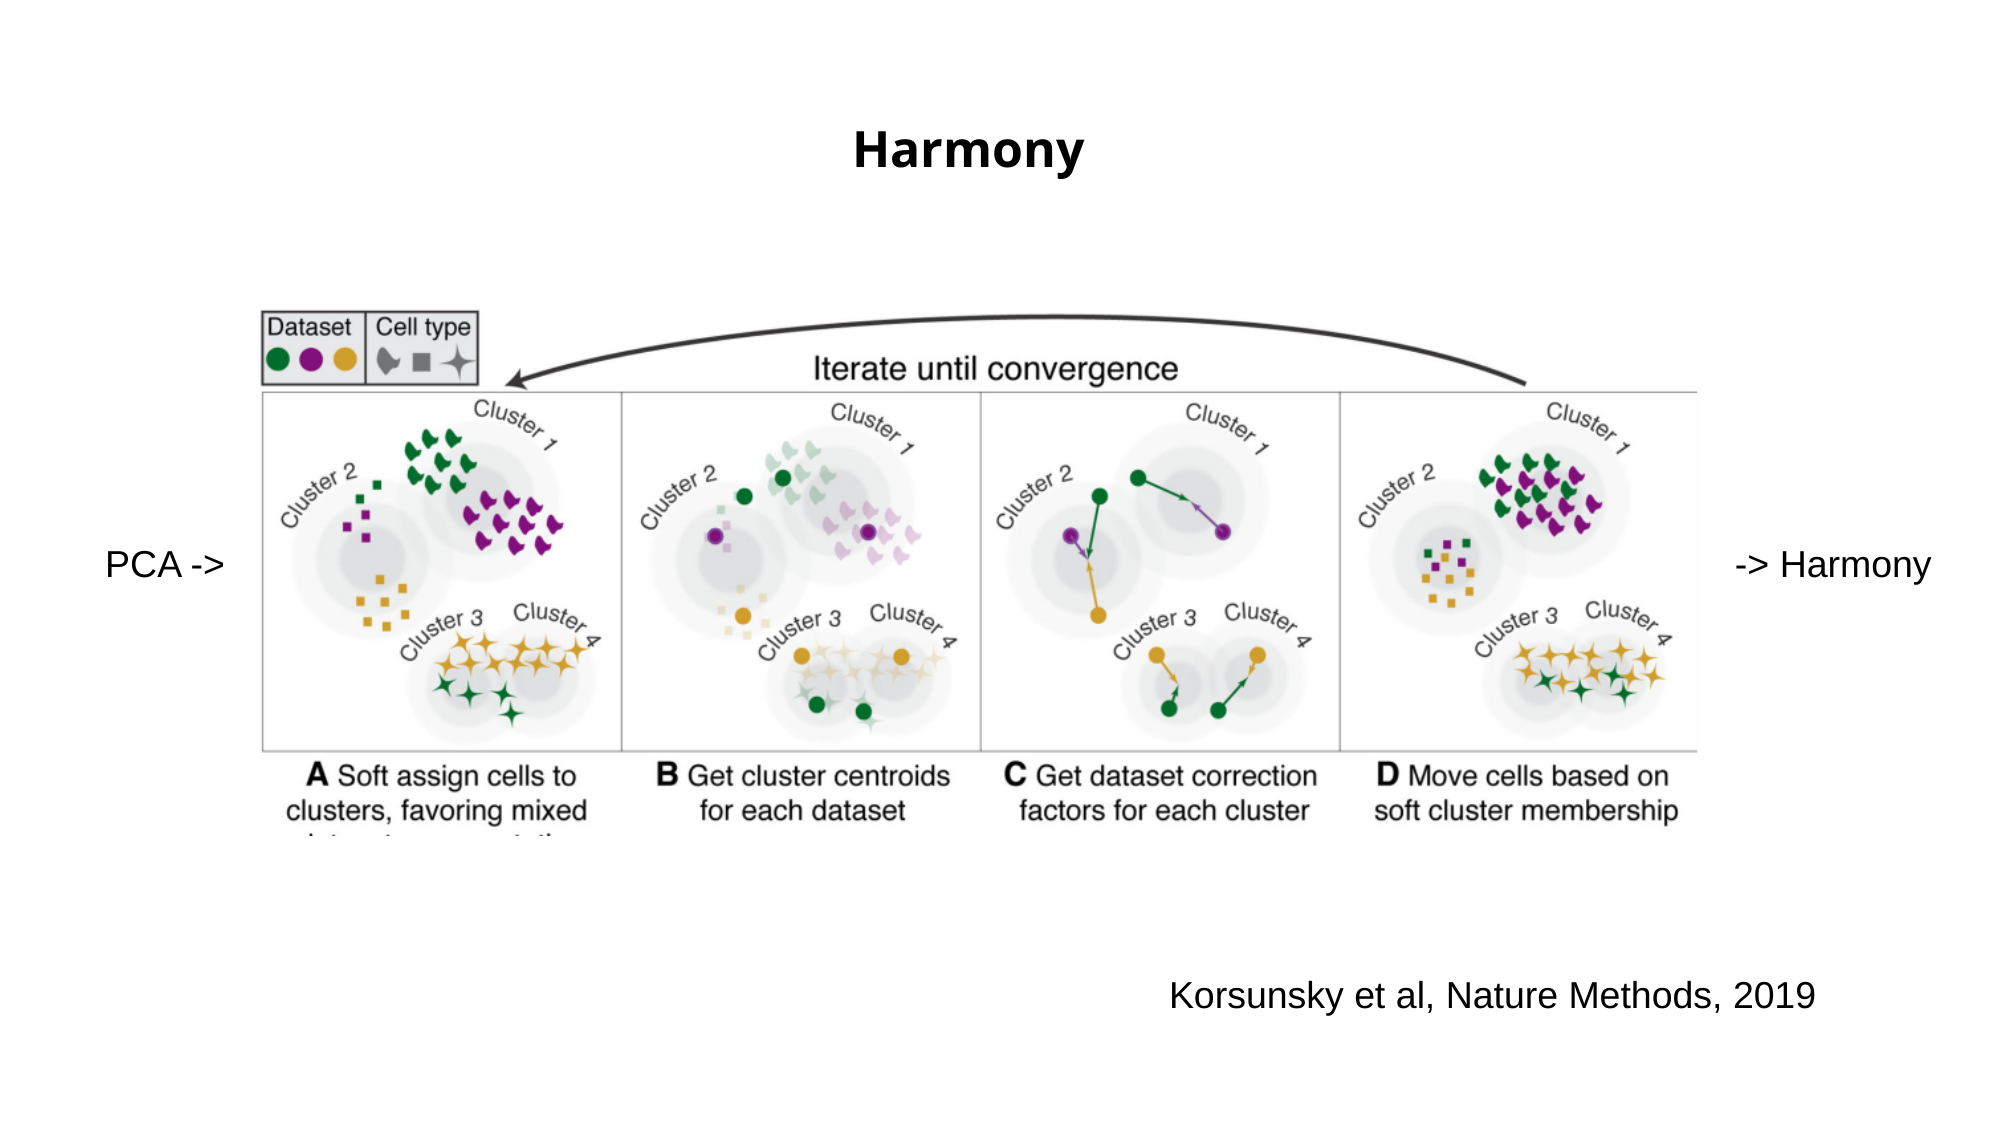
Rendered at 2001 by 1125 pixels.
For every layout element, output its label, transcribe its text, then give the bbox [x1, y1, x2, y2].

text_box Korsunsky et al, Nature Methods, 2019 [895, 963, 1832, 1024]
text_box PCA -> [90, 532, 240, 592]
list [240, 289, 1698, 836]
title Harmony [106, 42, 1832, 260]
text_box -> Harmony [1720, 532, 1947, 592]
